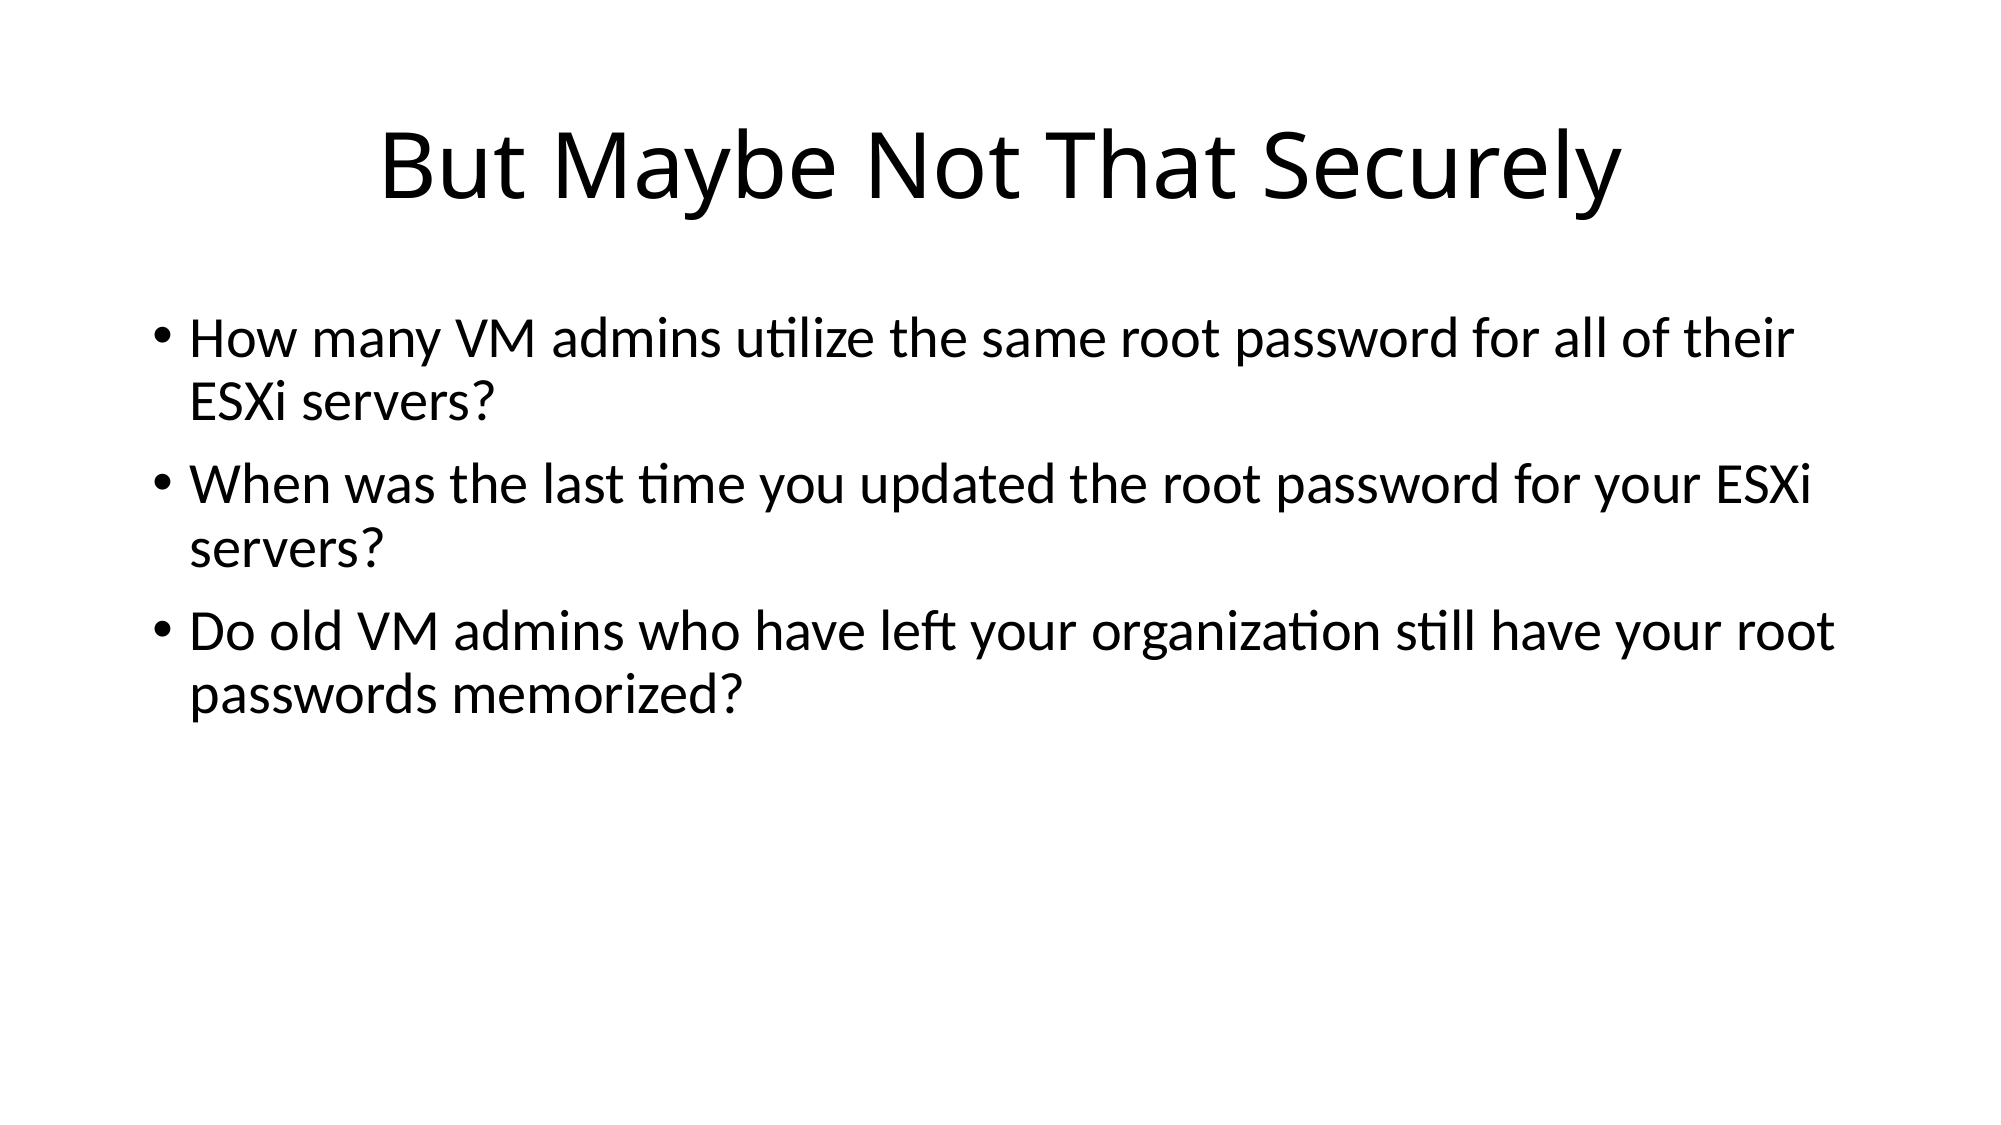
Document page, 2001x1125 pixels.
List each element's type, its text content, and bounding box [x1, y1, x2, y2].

list How many VM admins utilize the same root password for all of their ESXi servers? When was the last time you updated the root password for your ESXi servers? Do old VM admins who have left your organization still have your root passwords memorized? [137, 299, 1863, 1014]
title But Maybe Not That Securely [137, 59, 1863, 278]
